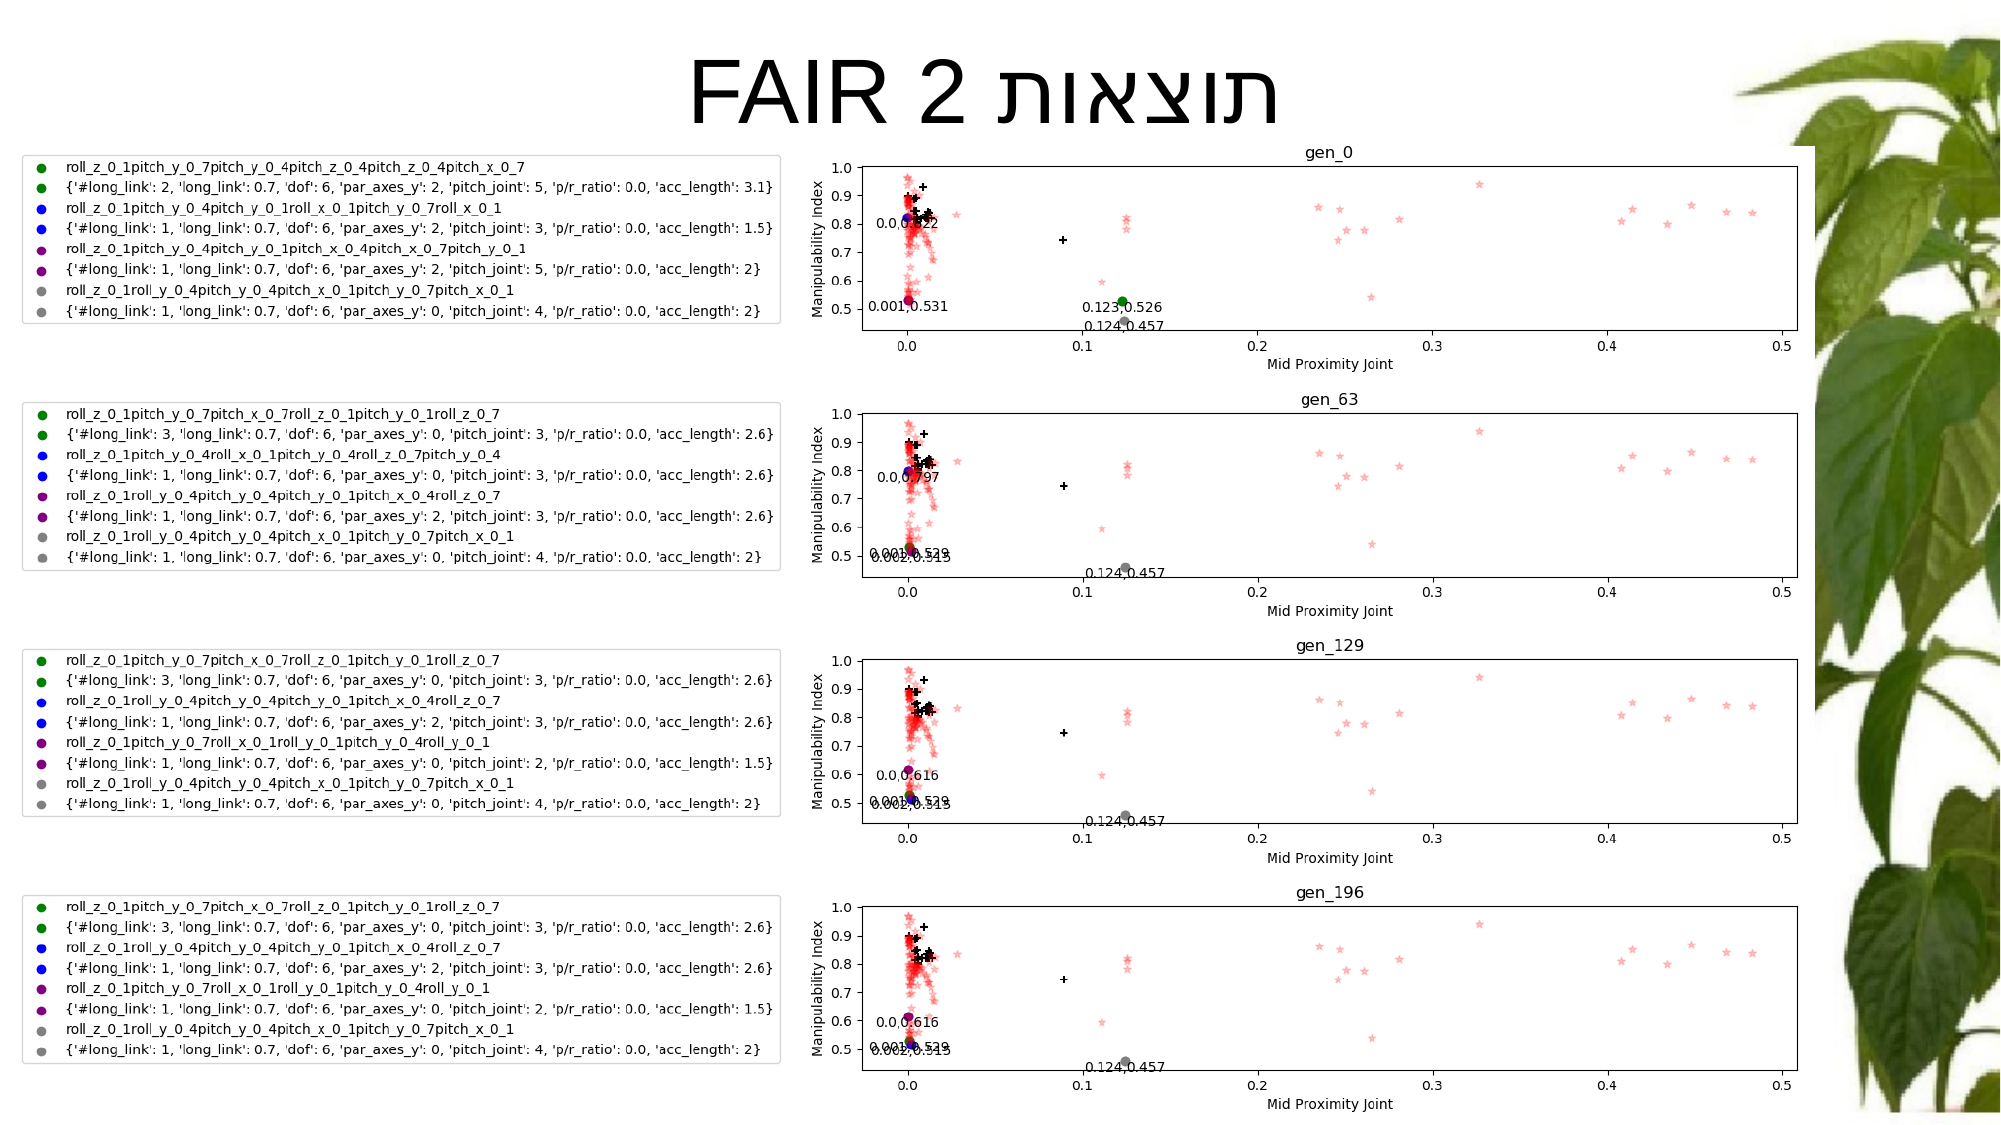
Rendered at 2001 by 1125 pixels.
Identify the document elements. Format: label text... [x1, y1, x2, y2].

picture [0, 0, 2001, 1125]
text_box תוצאות FAIR 2 [85, 0, 1886, 188]
